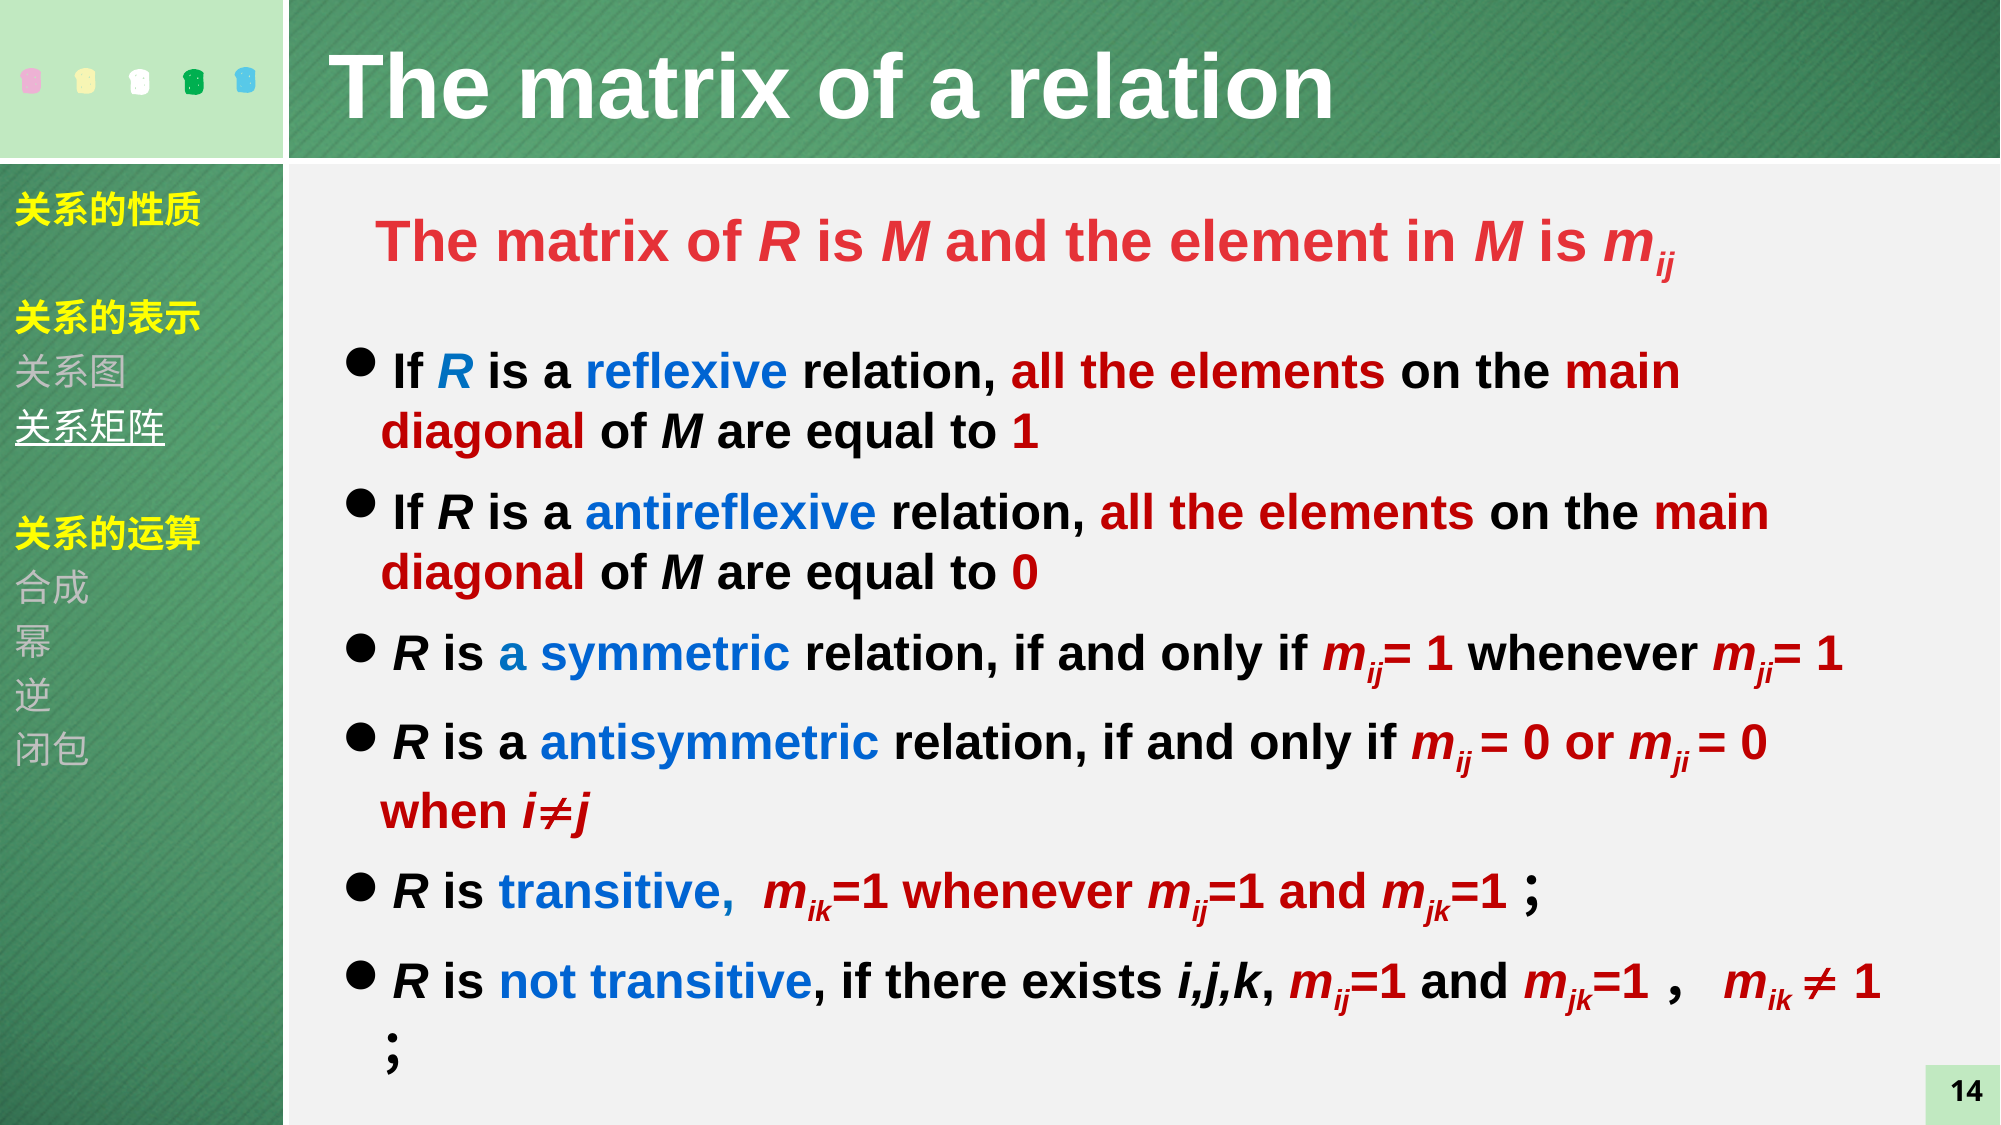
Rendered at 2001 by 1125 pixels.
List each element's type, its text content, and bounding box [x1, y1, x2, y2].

picture [0, 164, 283, 1125]
text_box 关系的性质 关系的表示 关系图 关系矩阵 关系的运算 合成 幂 逆 闭包 [0, 170, 277, 833]
text_box The matrix of a relation [288, 19, 1981, 145]
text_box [19, 65, 258, 95]
slide_number 14 [1925, 1065, 2000, 1125]
text_box If R is a reflexive relation, all the elements on the main diagonal of M are equal to 1 If R is a antireflexive relation, all the elements on the main diagonal of M are equal to 0 R is a symmetric relation, if and only if mij= 1 whenever mji= 1 R is a antisymmetric relation, if and only if mij = 0 or mji = 0 when ij R is transitive, mik=1 whenever mij=1 and mjk=1； R is not transitive, if there exists i,j,k, mij=1 and mjk=1，mik  1 ； [328, 331, 1909, 1038]
text_box The matrix of R is M and the element in M is mij [360, 195, 1690, 291]
picture [289, 0, 2000, 158]
